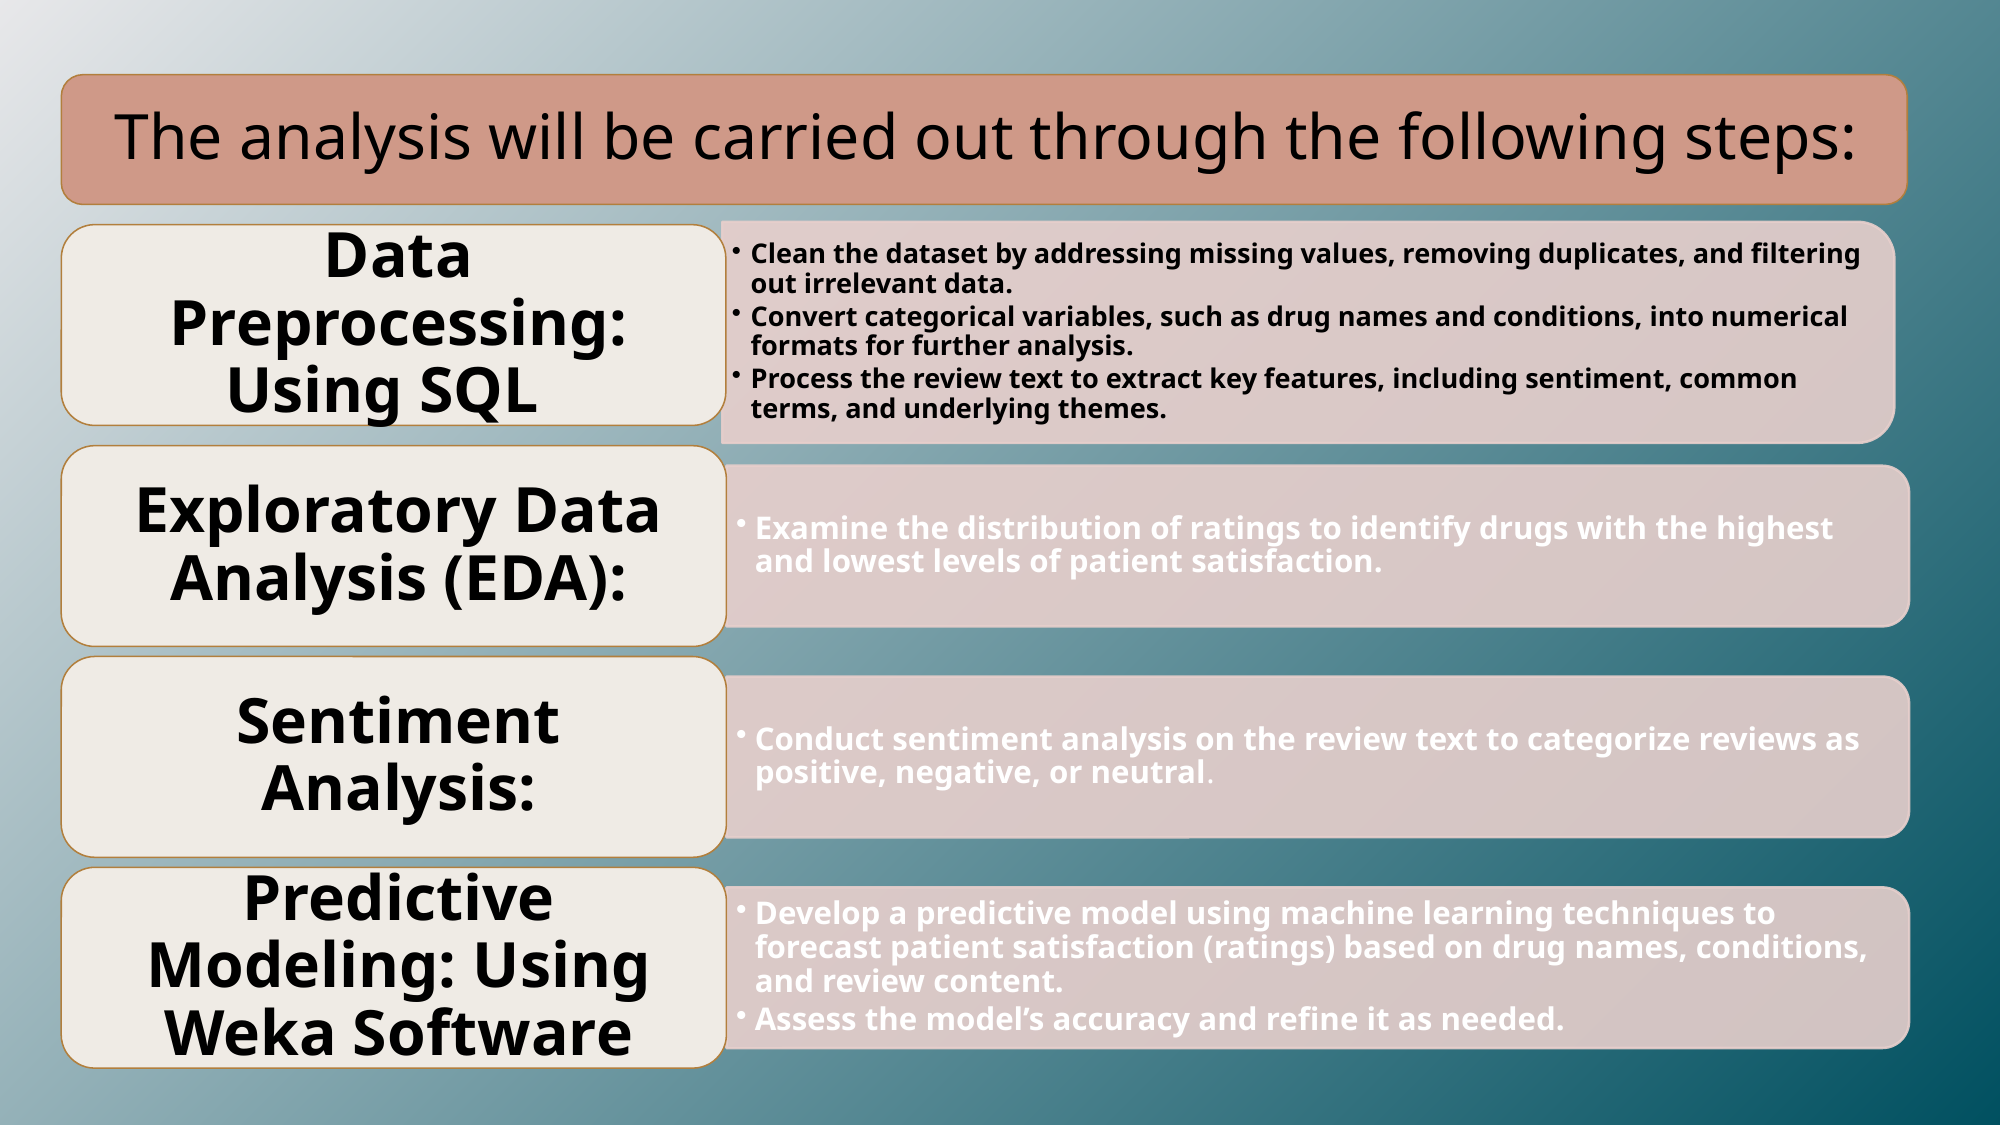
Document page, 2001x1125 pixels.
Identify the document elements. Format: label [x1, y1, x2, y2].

list [61, 73, 1910, 1069]
